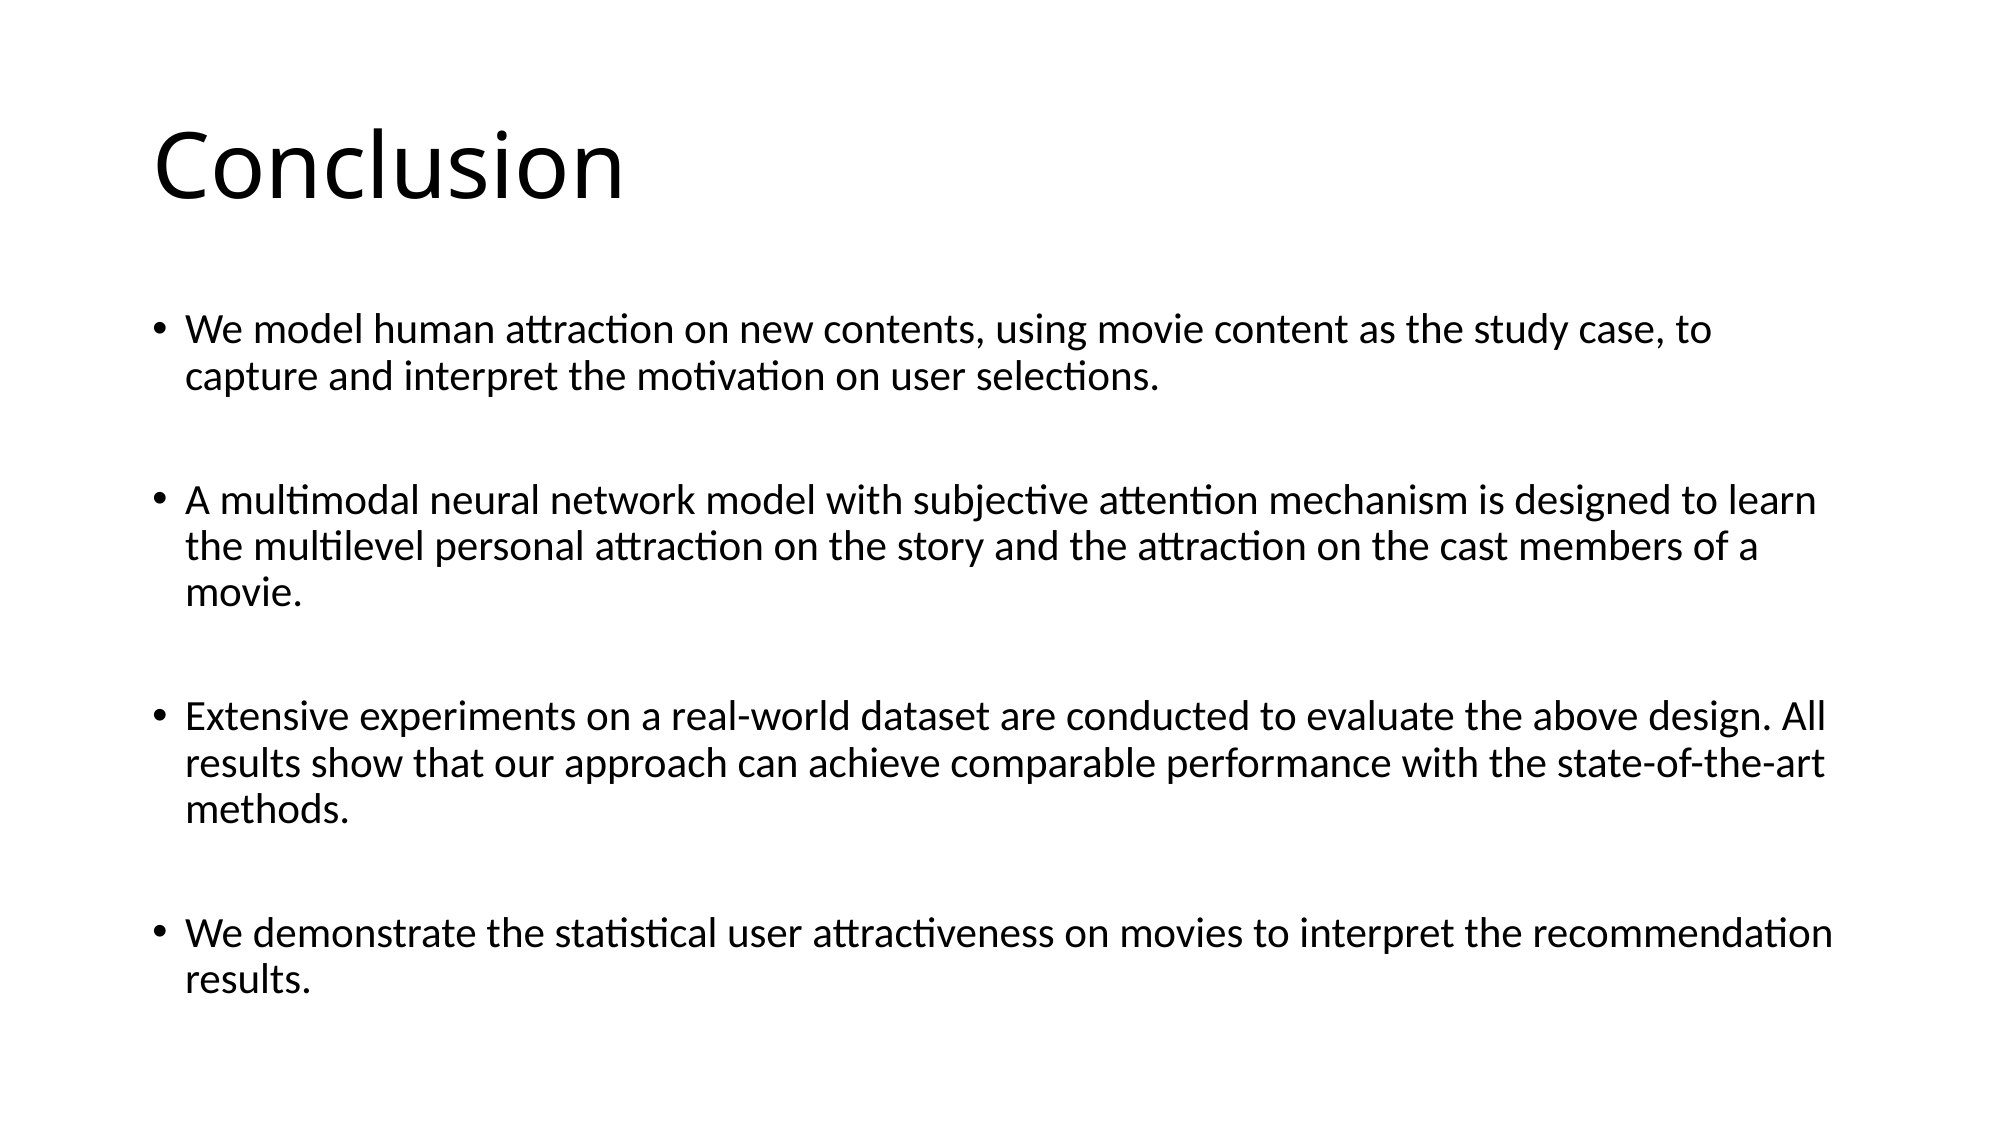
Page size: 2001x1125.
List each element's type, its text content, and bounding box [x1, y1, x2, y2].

title Conclusion [137, 59, 1863, 278]
list We model human attraction on new contents, using movie content as the study case, to capture and interpret the motivation on user selections. A multimodal neural network model with subjective attention mechanism is designed to learn the multilevel personal attraction on the story and the attraction on the cast members of a movie. Extensive experiments on a real-world dataset are conducted to evaluate the above design. All results show that our approach can achieve comparable performance with the state-of-the-art methods. We demonstrate the statistical user attractiveness on movies to interpret the recommendation results. [137, 299, 1863, 1014]
